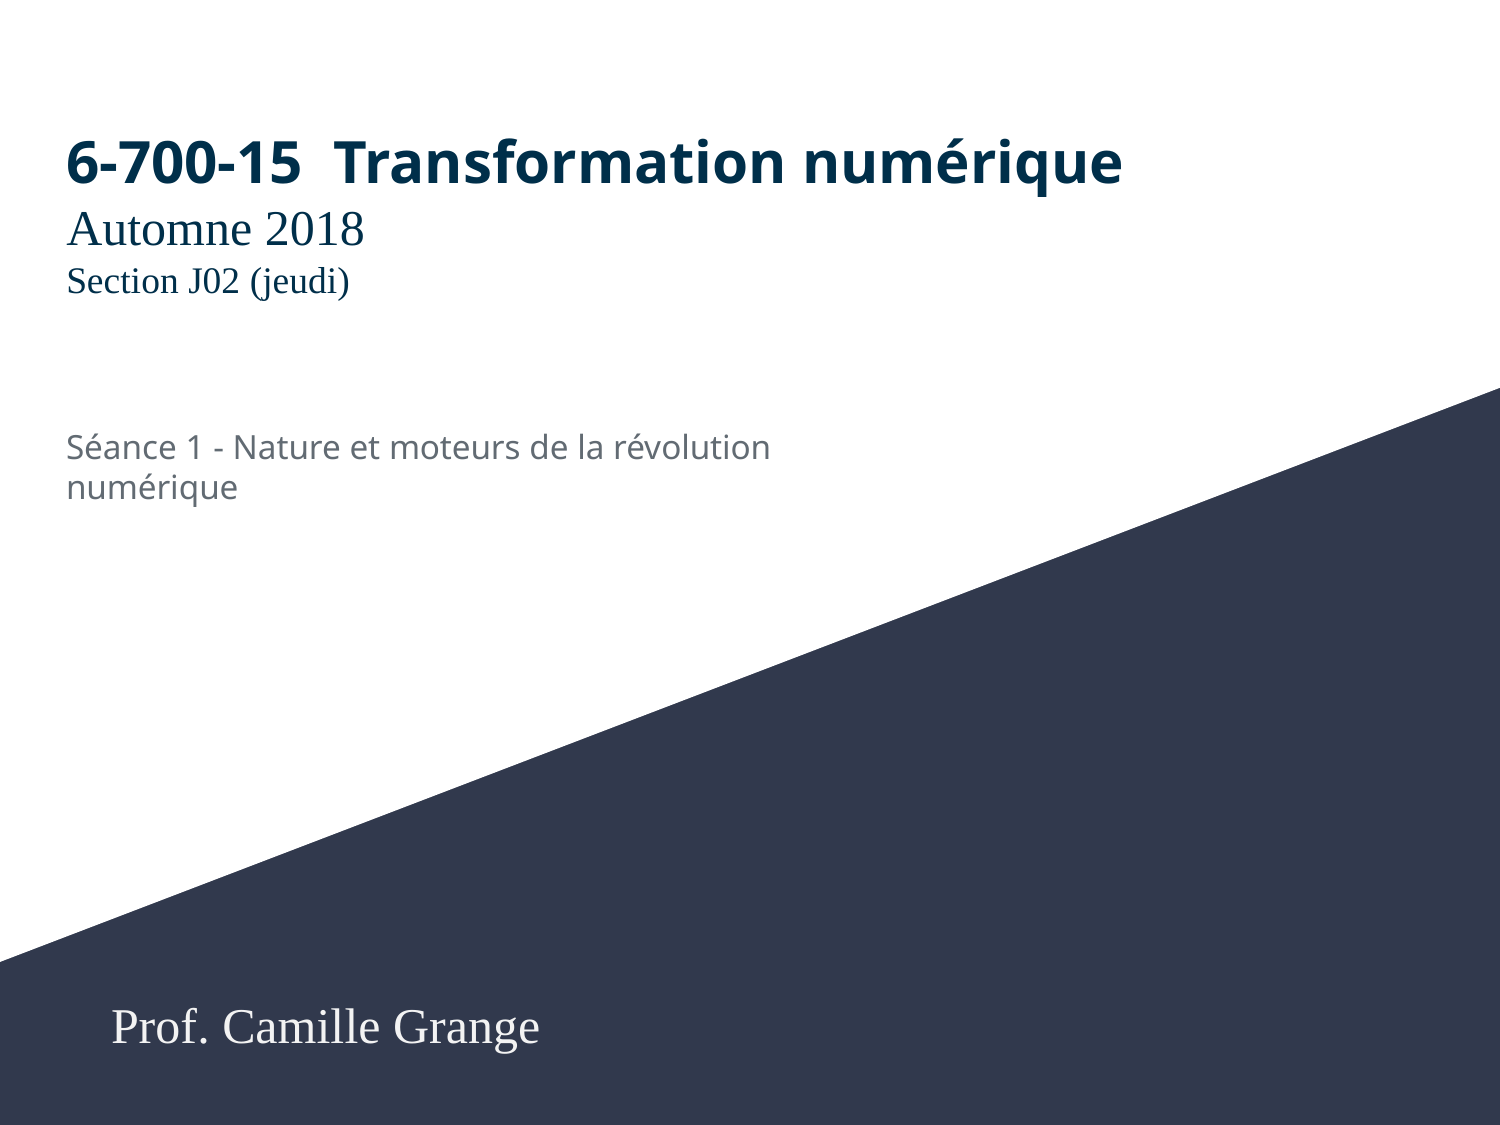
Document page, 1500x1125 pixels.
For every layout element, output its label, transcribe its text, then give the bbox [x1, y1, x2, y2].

title 6-700-15 Transformation numérique Automne 2018 Section J02 (jeudi) [51, 118, 1449, 399]
subtitle Séance 1 - Nature et moteurs de la révolution numérique [51, 410, 912, 573]
picture [192, 126, 1350, 347]
text_box Prof. Camille Grange [96, 963, 1112, 1083]
